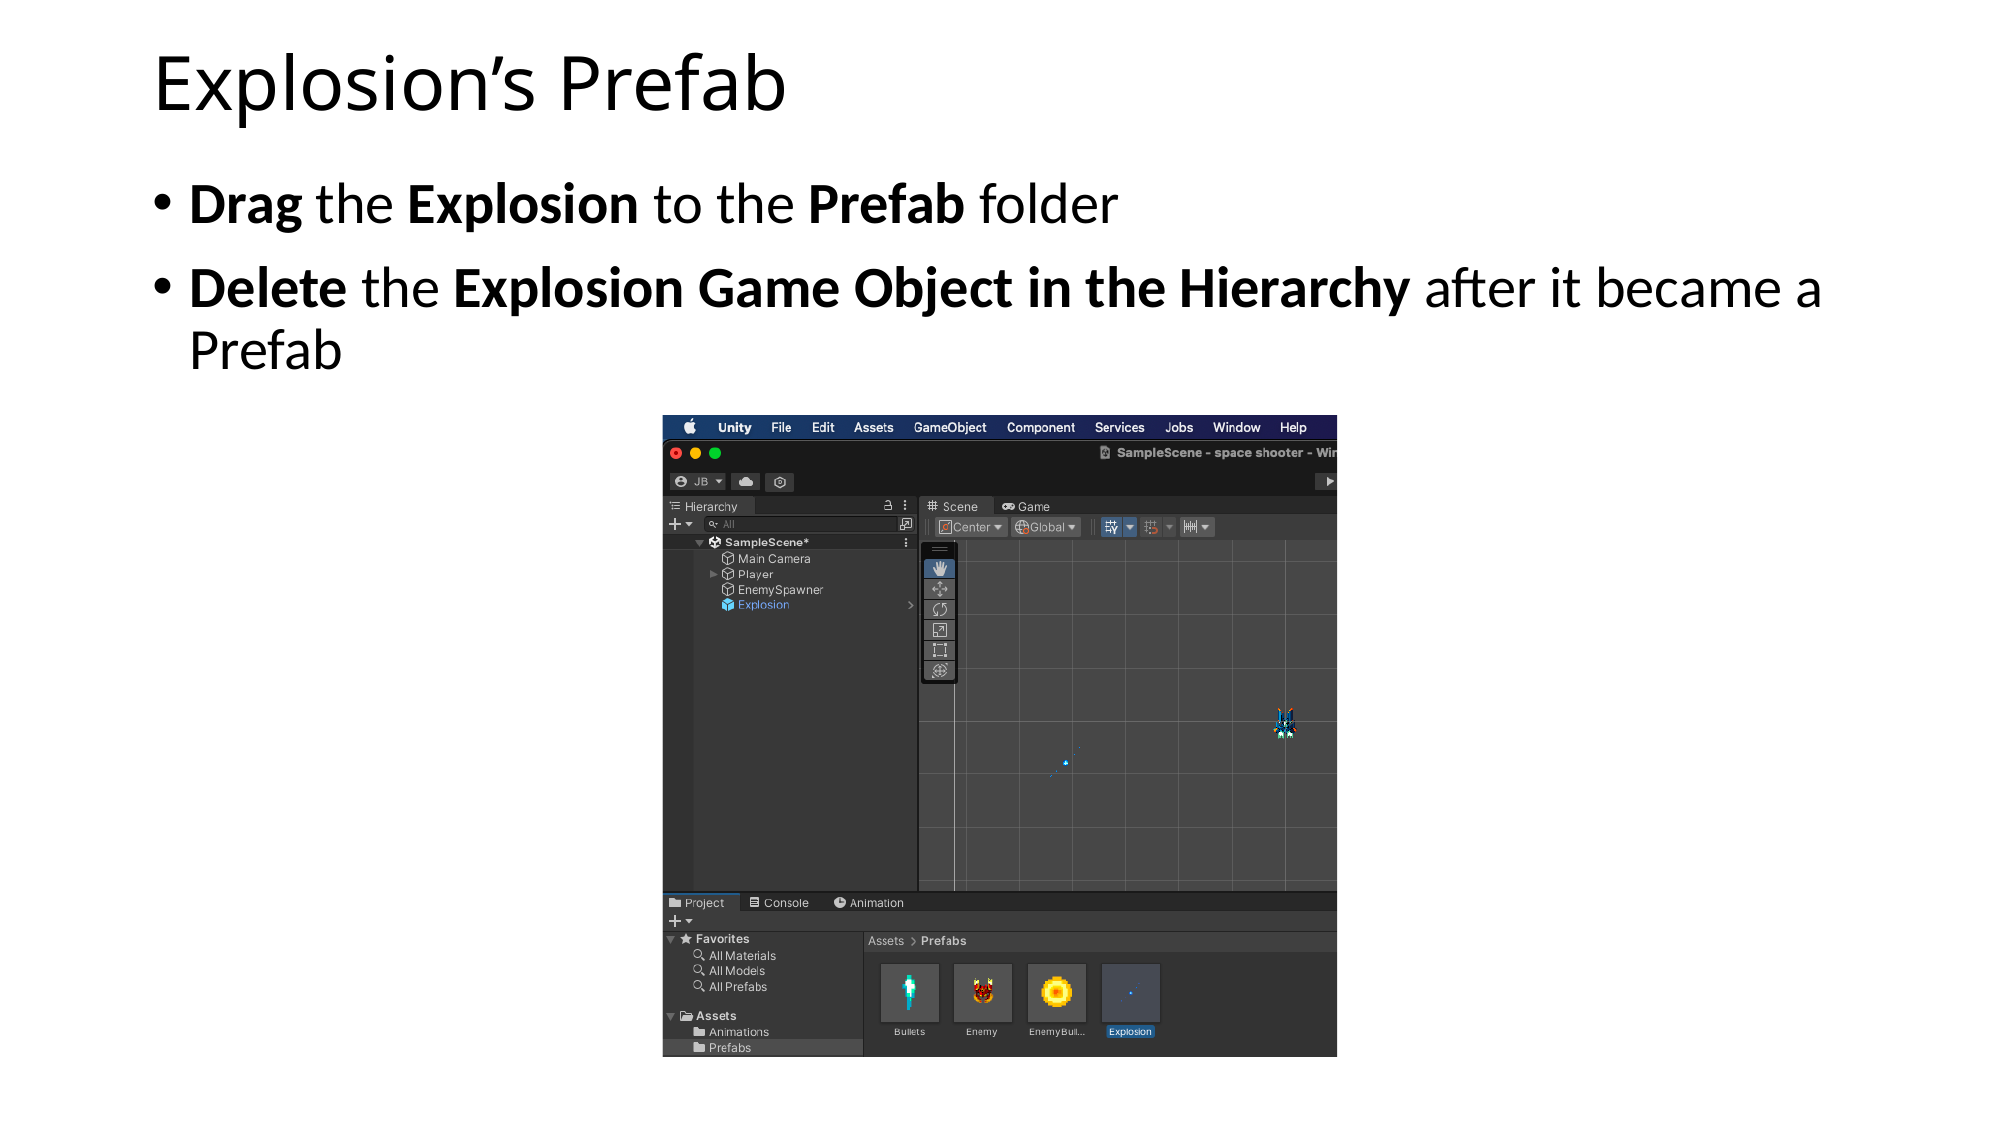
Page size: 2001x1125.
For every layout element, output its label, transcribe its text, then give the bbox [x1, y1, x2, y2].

picture [662, 415, 1338, 1057]
list Drag the Explosion to the Prefab folder Delete the Explosion Game Object in the Hierarchy after it became a Prefab [137, 165, 1935, 1057]
title Explosion’s Prefab [137, 24, 1863, 148]
